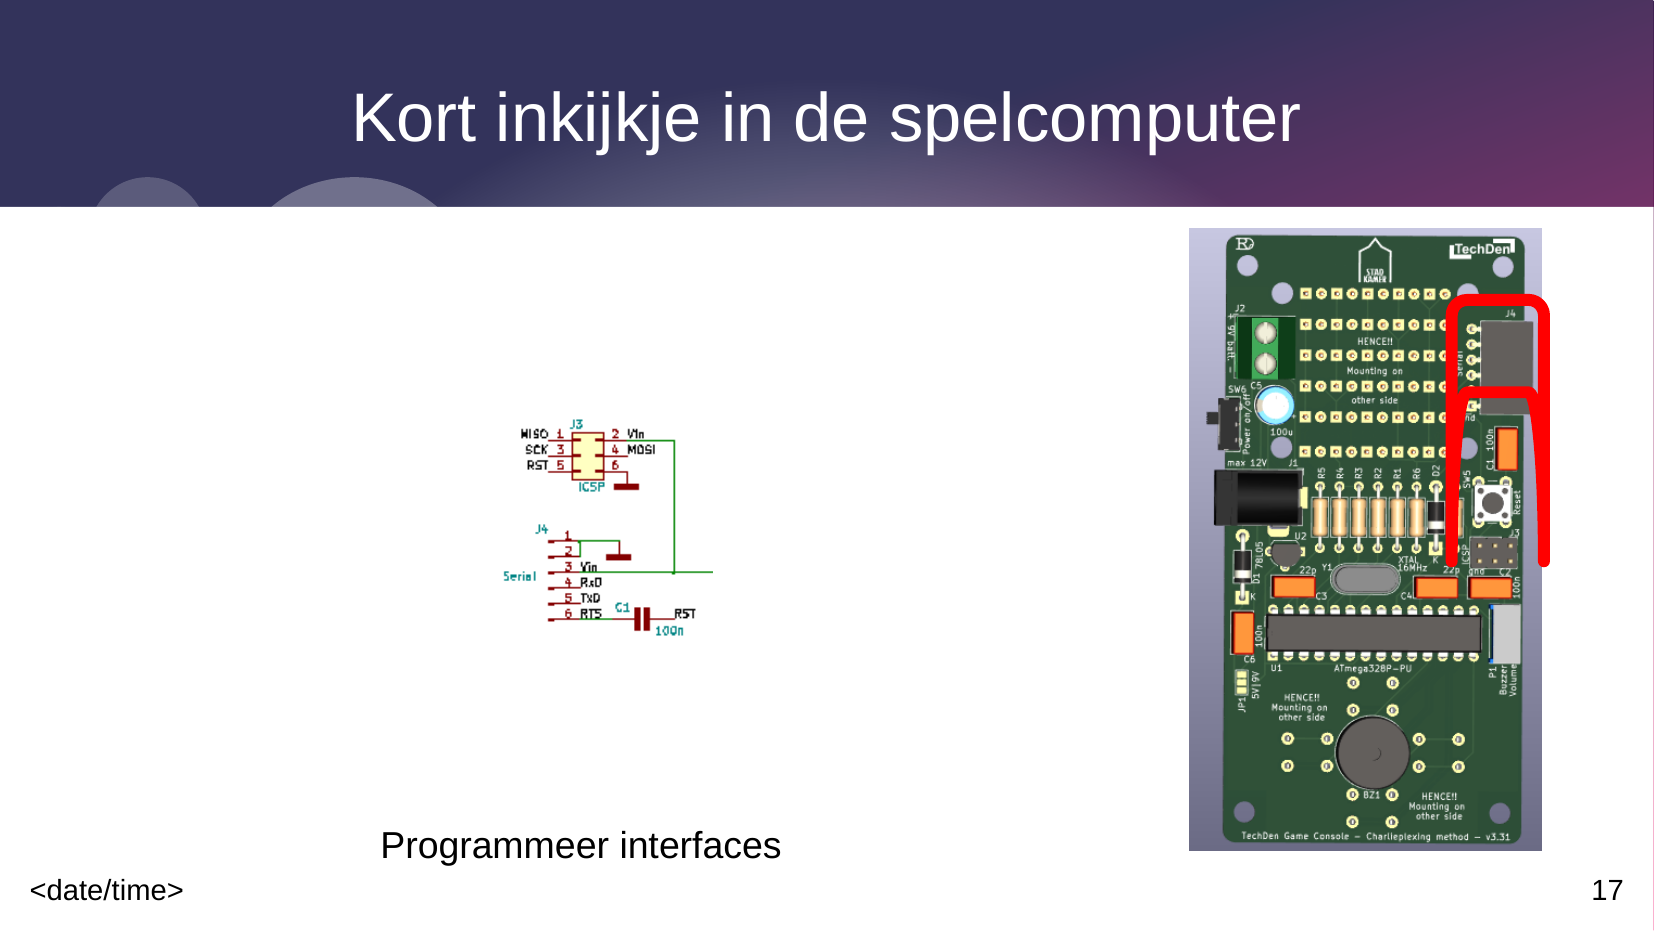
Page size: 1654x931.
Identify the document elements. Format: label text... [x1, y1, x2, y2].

picture [484, 412, 713, 654]
picture [1189, 227, 1542, 851]
title Kort inkijkje in de spelcomputer [88, 32, 1565, 195]
text_box Programmeer interfaces [262, 787, 900, 900]
